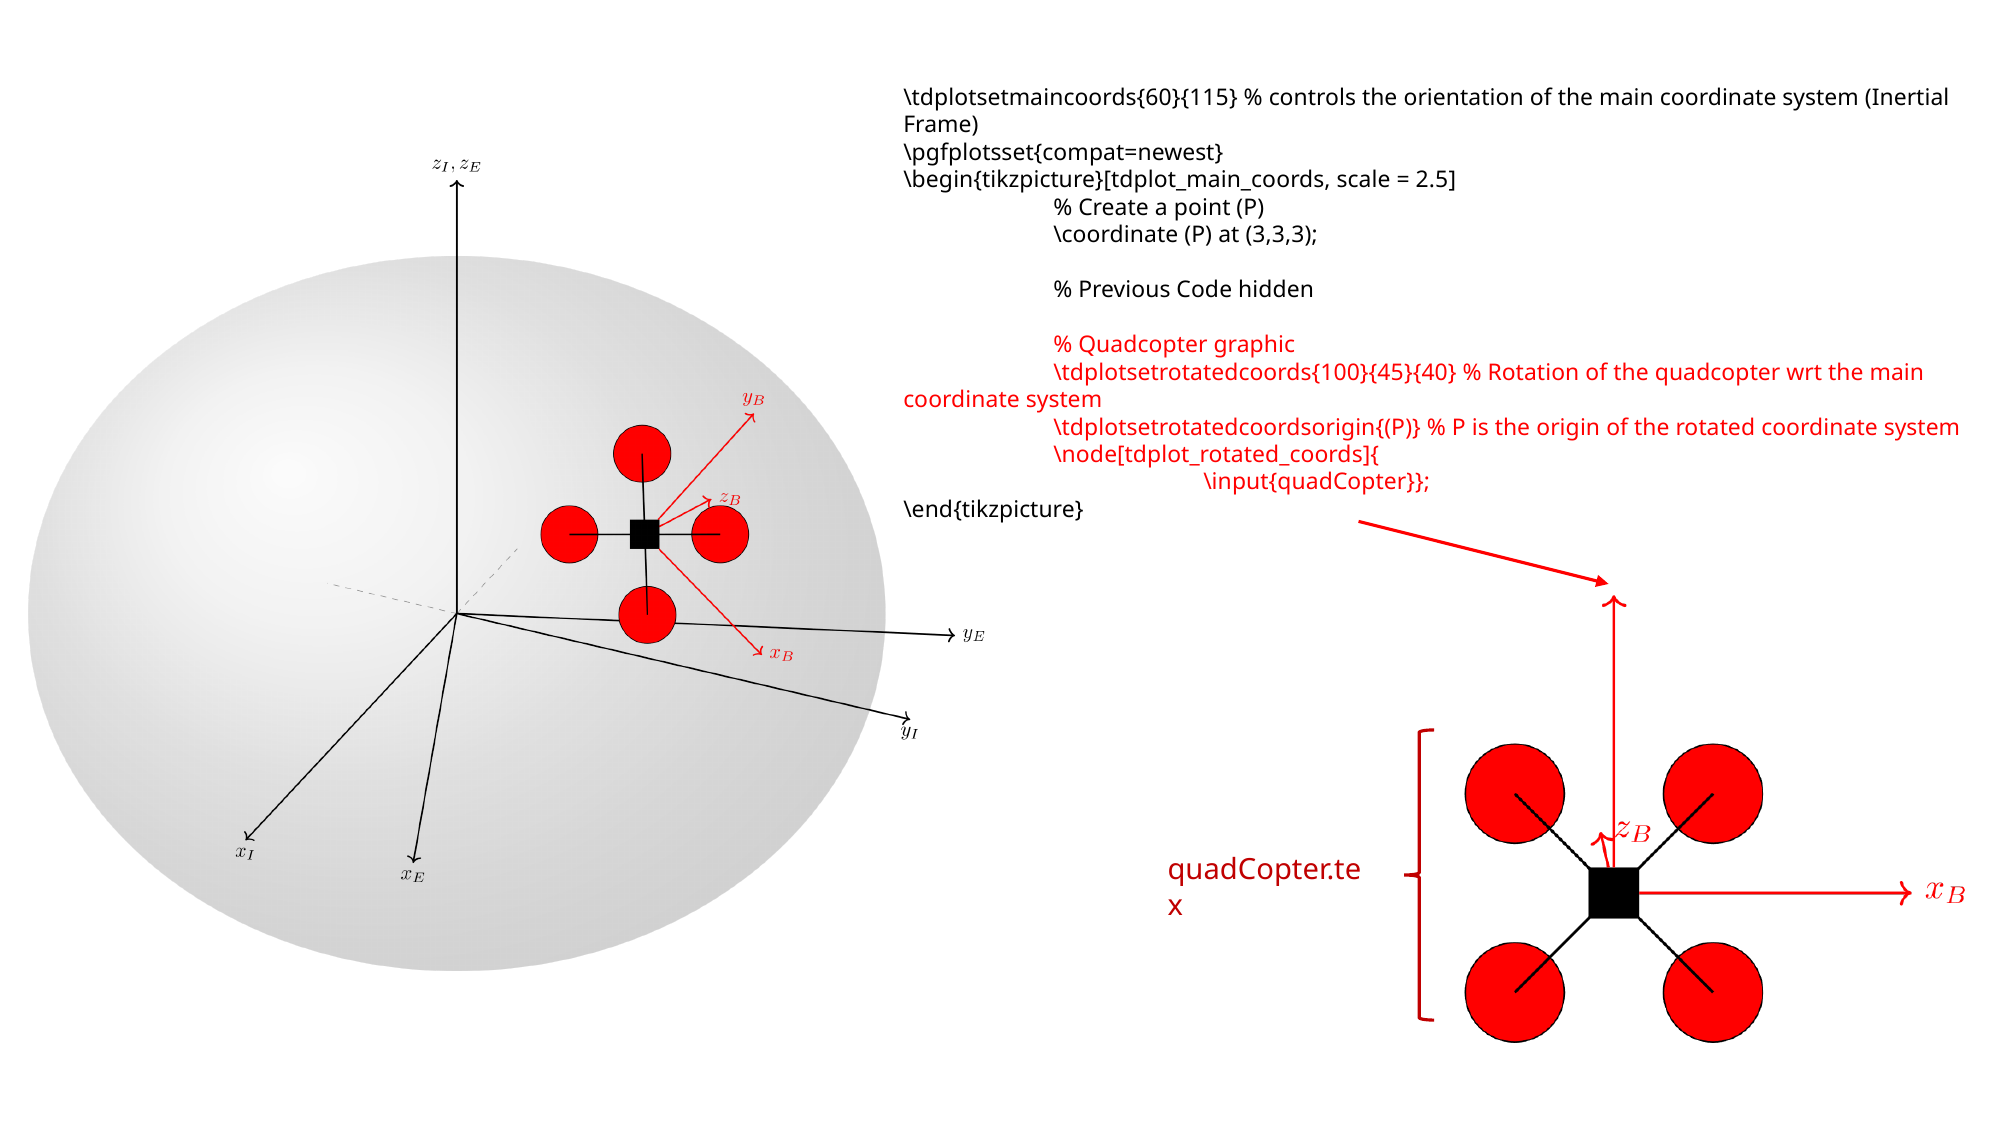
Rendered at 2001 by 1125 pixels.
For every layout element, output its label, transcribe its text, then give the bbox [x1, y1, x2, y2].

text_box \tdplotsetmaincoords{60}{115} % controls the orientation of the main coordinate system (Inertial Frame) \pgfplotsset{compat=newest} \begin{tikzpicture}[tdplot_main_coords, scale = 2.5] % Create a point (P) \coordinate (P) at (3,3,3); % Previous Code hidden % Quadcopter graphic \tdplotsetrotatedcoords{100}{45}{40} % Rotation of the quadcopter wrt the main coordinate system \tdplotsetrotatedcoordsorigin{(P)} % P is the origin of the rotated coordinate system \node[tdplot_rotated_coords]{ \input{quadCopter}}; \end{tikzpicture} [888, 75, 2000, 530]
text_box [1358, 520, 1610, 585]
picture [0, 153, 2000, 1125]
